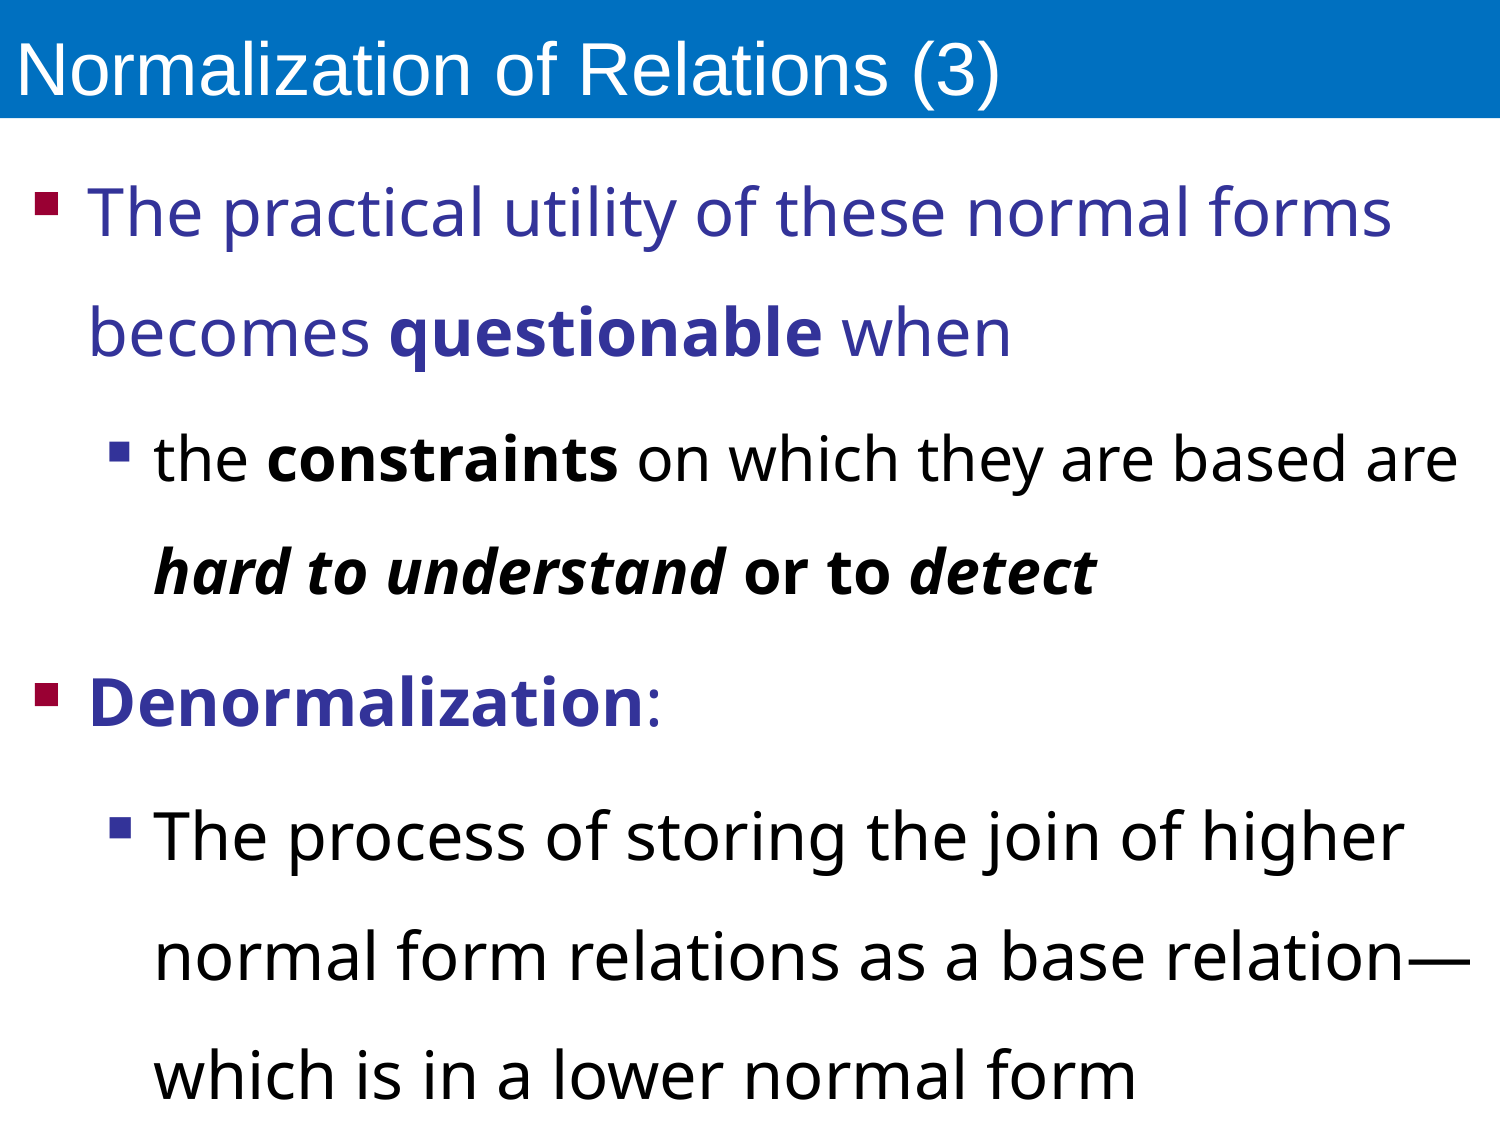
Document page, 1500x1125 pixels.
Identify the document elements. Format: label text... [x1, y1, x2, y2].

list The practical utility of these normal forms becomes questionable when the constraints on which they are based are hard to understand or to detect Denormalization: The process of storing the join of higher normal form relations as a base relation—which is in a lower normal form [16, 122, 1488, 1125]
title Normalization of Relations (3) [0, 0, 1500, 119]
